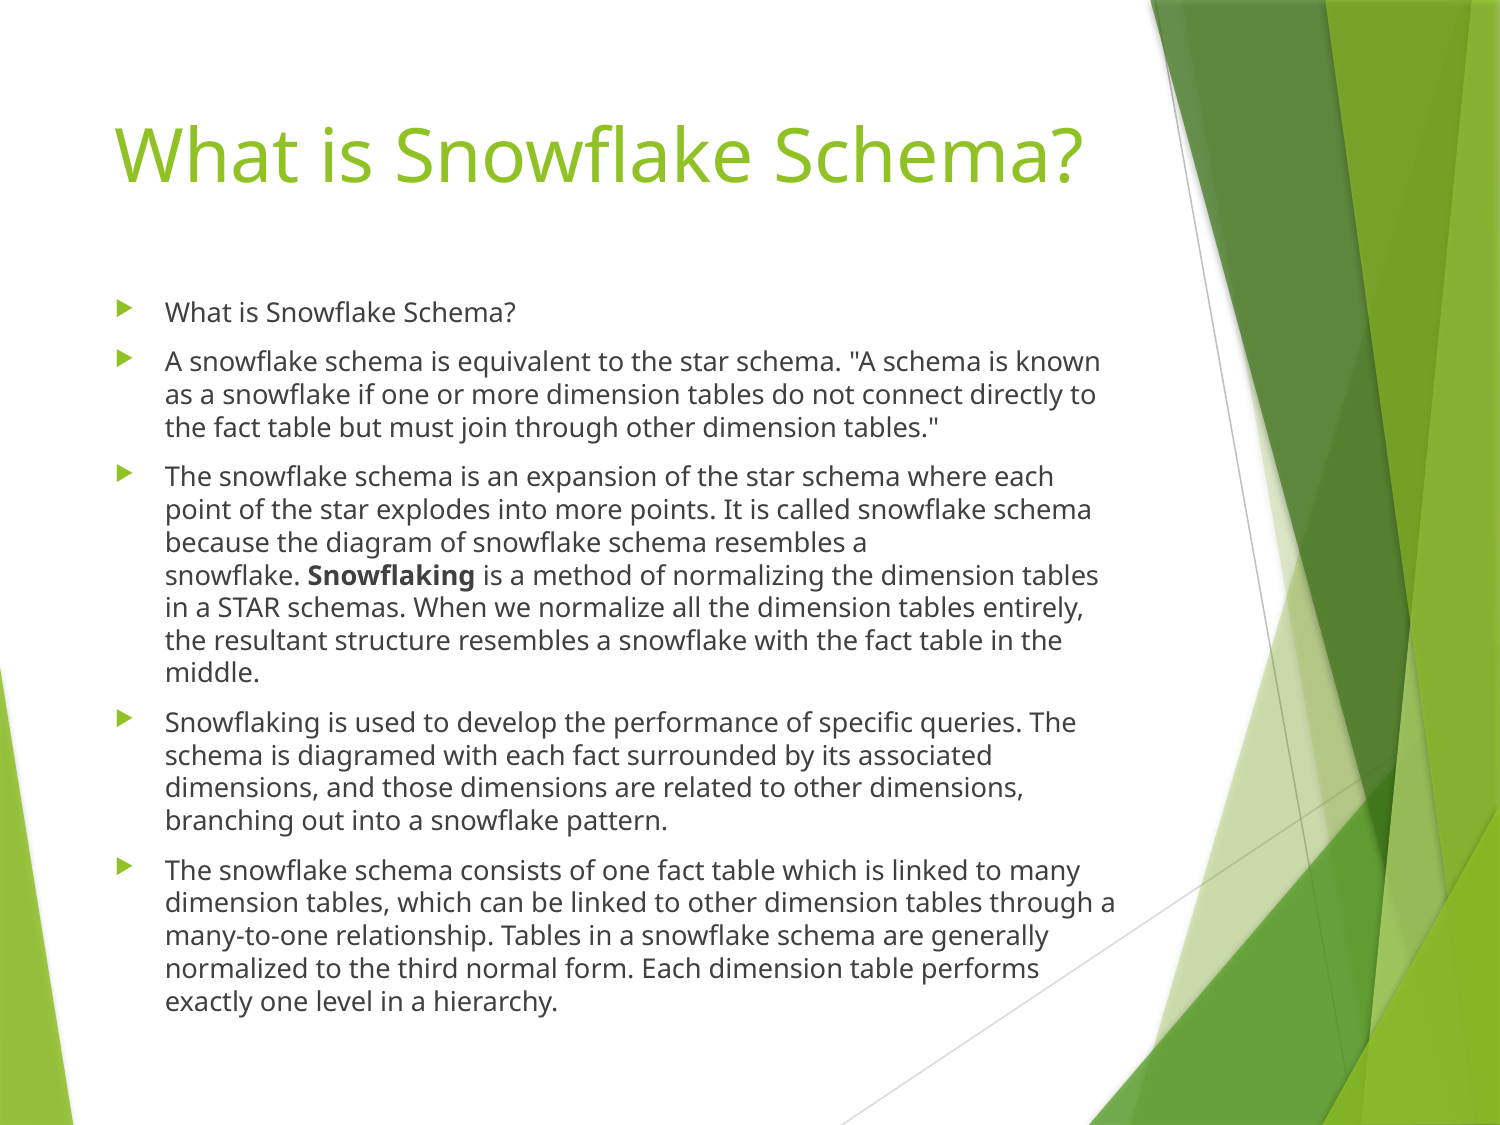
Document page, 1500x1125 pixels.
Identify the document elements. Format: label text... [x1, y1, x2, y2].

list What is Snowflake Schema? A snowflake schema is equivalent to the star schema. "A schema is known as a snowflake if one or more dimension tables do not connect directly to the fact table but must join through other dimension tables." The snowflake schema is an expansion of the star schema where each point of the star explodes into more points. It is called snowflake schema because the diagram of snowflake schema resembles a snowflake. Snowflaking is a method of normalizing the dimension tables in a STAR schemas. When we normalize all the dimension tables entirely, the resultant structure resembles a snowflake with the fact table in the middle. Snowflaking is used to develop the performance of specific queries. The schema is diagramed with each fact surrounded by its associated dimensions, and those dimensions are related to other dimensions, branching out into a snowflake pattern. The snowflake schema consists of one fact table which is linked to many dimension tables, which can be linked to other dimension tables through a many-to-one relationship. Tables in a snowflake schema are generally normalized to the third normal form. Each dimension table performs exactly one level in a hierarchy. [99, 287, 1142, 1025]
title What is Snowflake Schema? [99, 99, 1142, 287]
